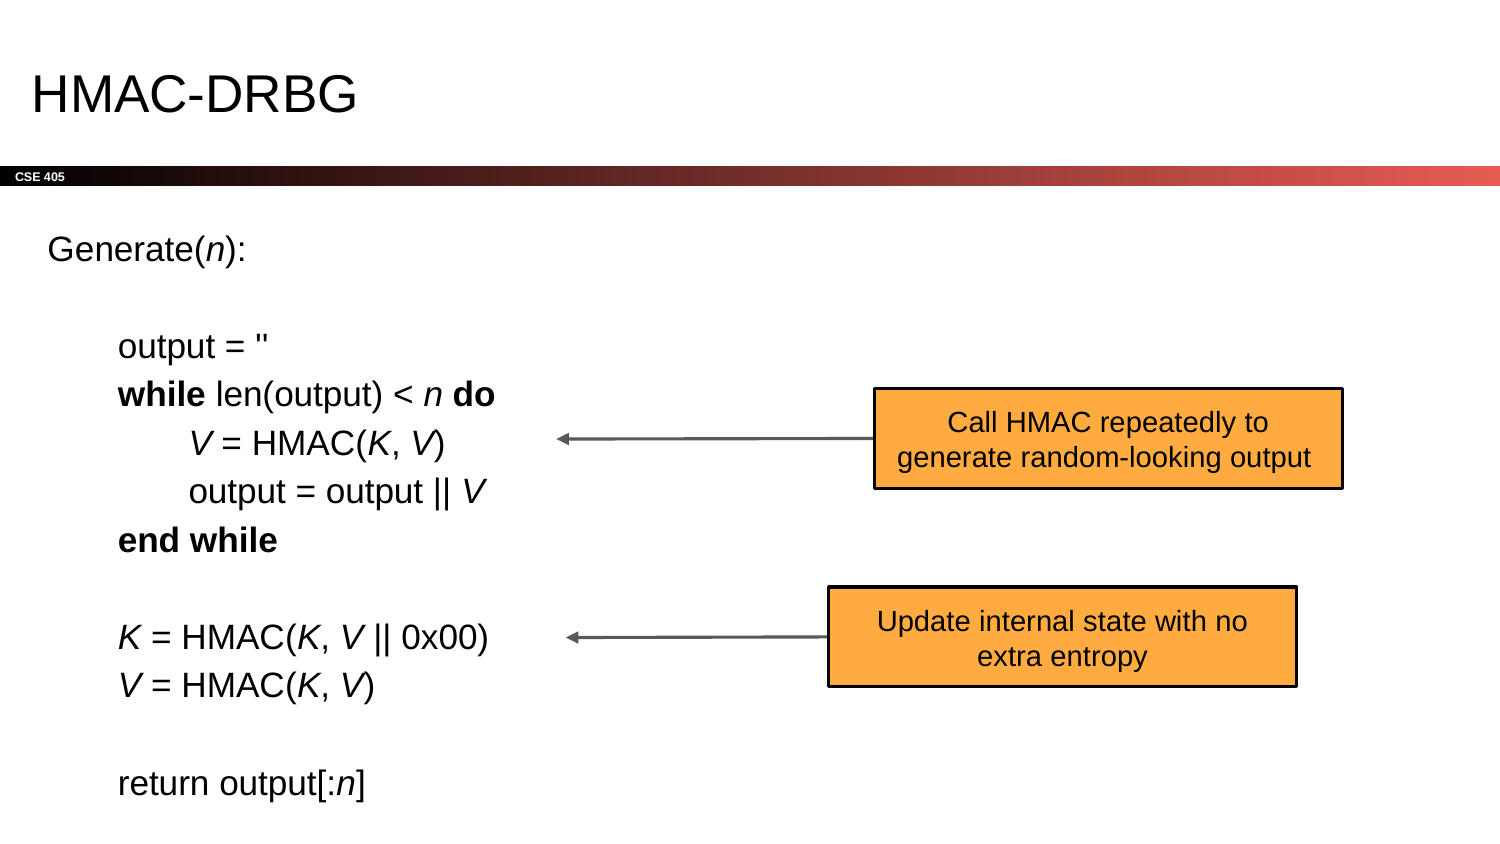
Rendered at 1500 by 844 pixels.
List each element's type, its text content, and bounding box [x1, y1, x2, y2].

list Generate(n): output = '' while len(output) < n do V = HMAC(K, V) output = output || V end while K = HMAC(K, V || 0x00) V = HMAC(K, V) return output[:n] [32, 204, 877, 823]
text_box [556, 388, 1343, 490]
title HMAC-DRBG [16, 44, 1415, 139]
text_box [565, 586, 1297, 689]
